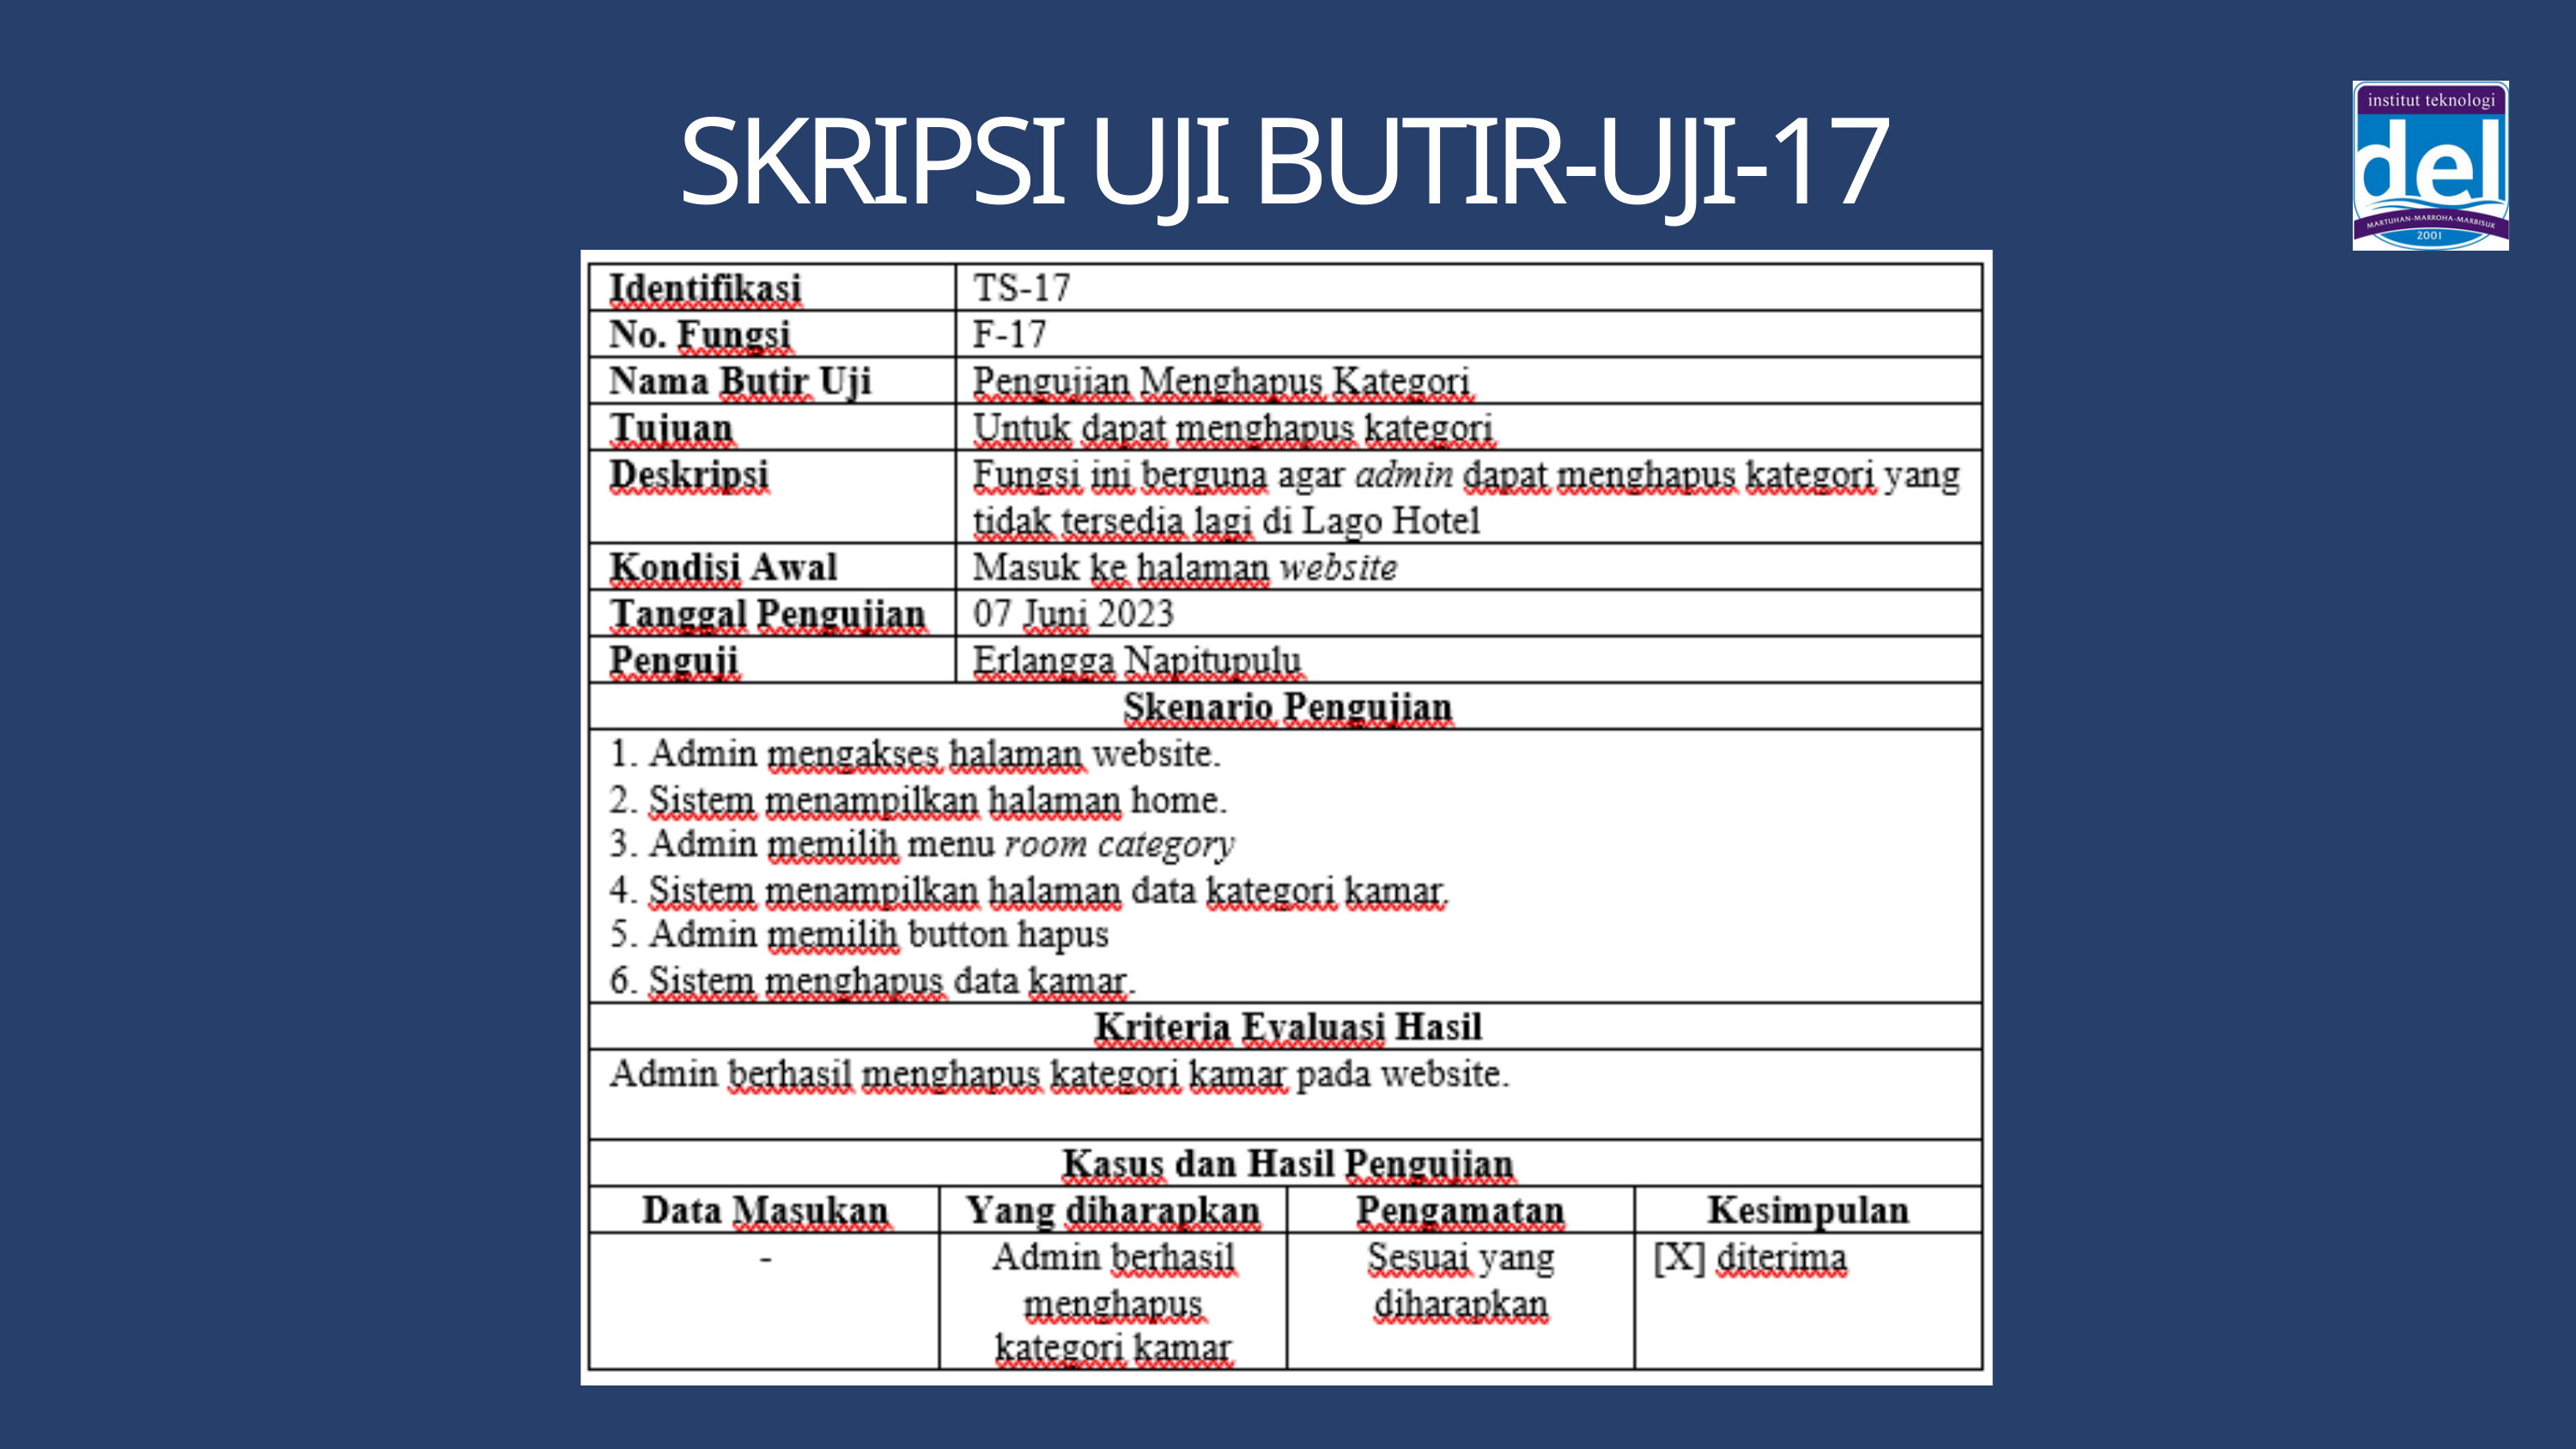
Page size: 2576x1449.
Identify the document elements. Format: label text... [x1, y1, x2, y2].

text_box SKRIPSI UJI BUTIR-UJI-17 [232, 118, 2342, 228]
text_box [2353, 81, 2510, 251]
text_box [580, 250, 1993, 1385]
